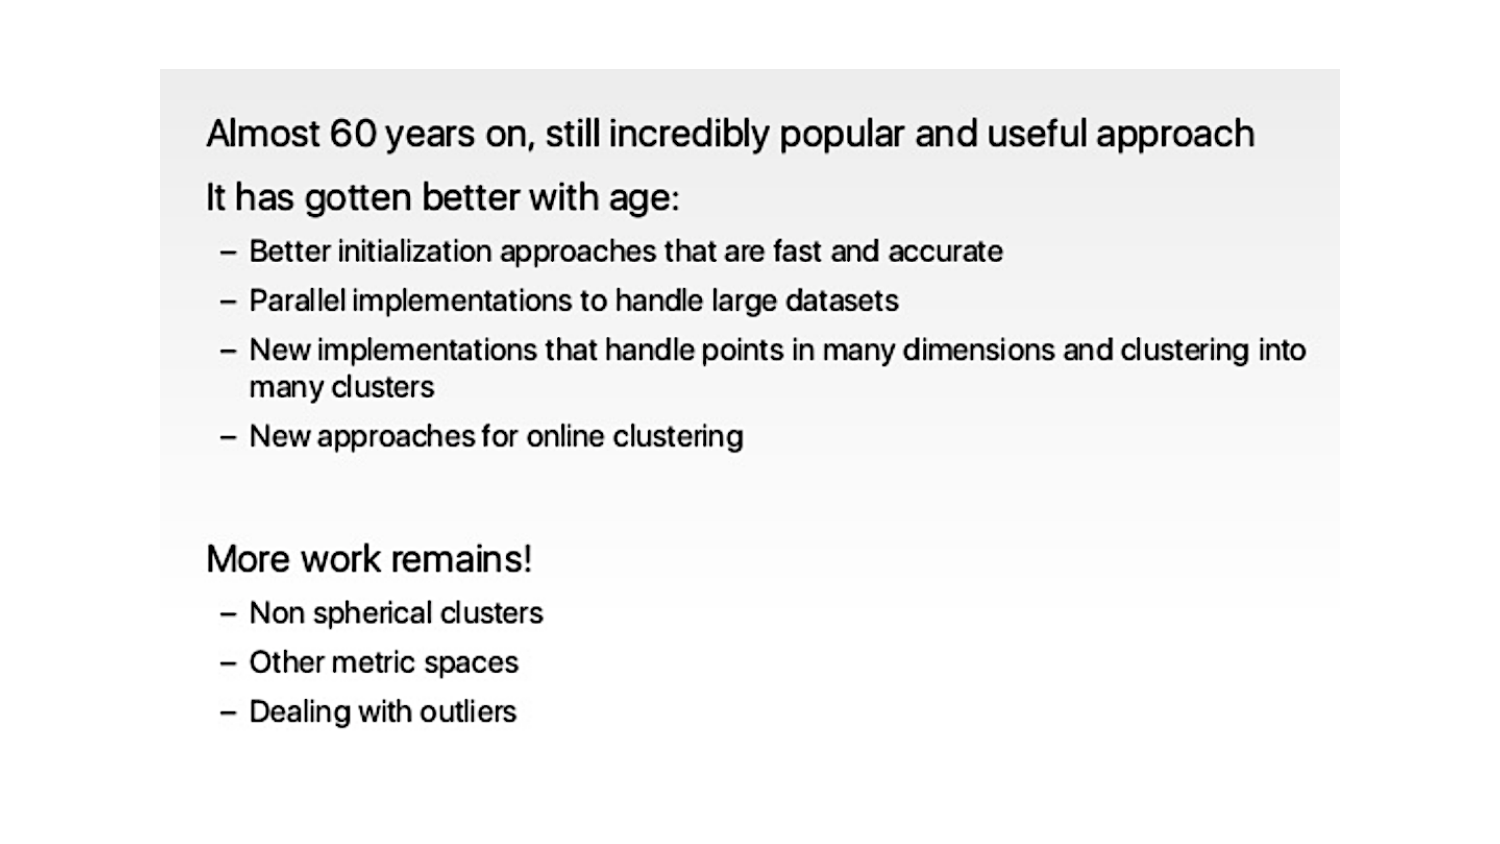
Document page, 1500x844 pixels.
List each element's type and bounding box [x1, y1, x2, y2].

picture [160, 69, 1340, 775]
